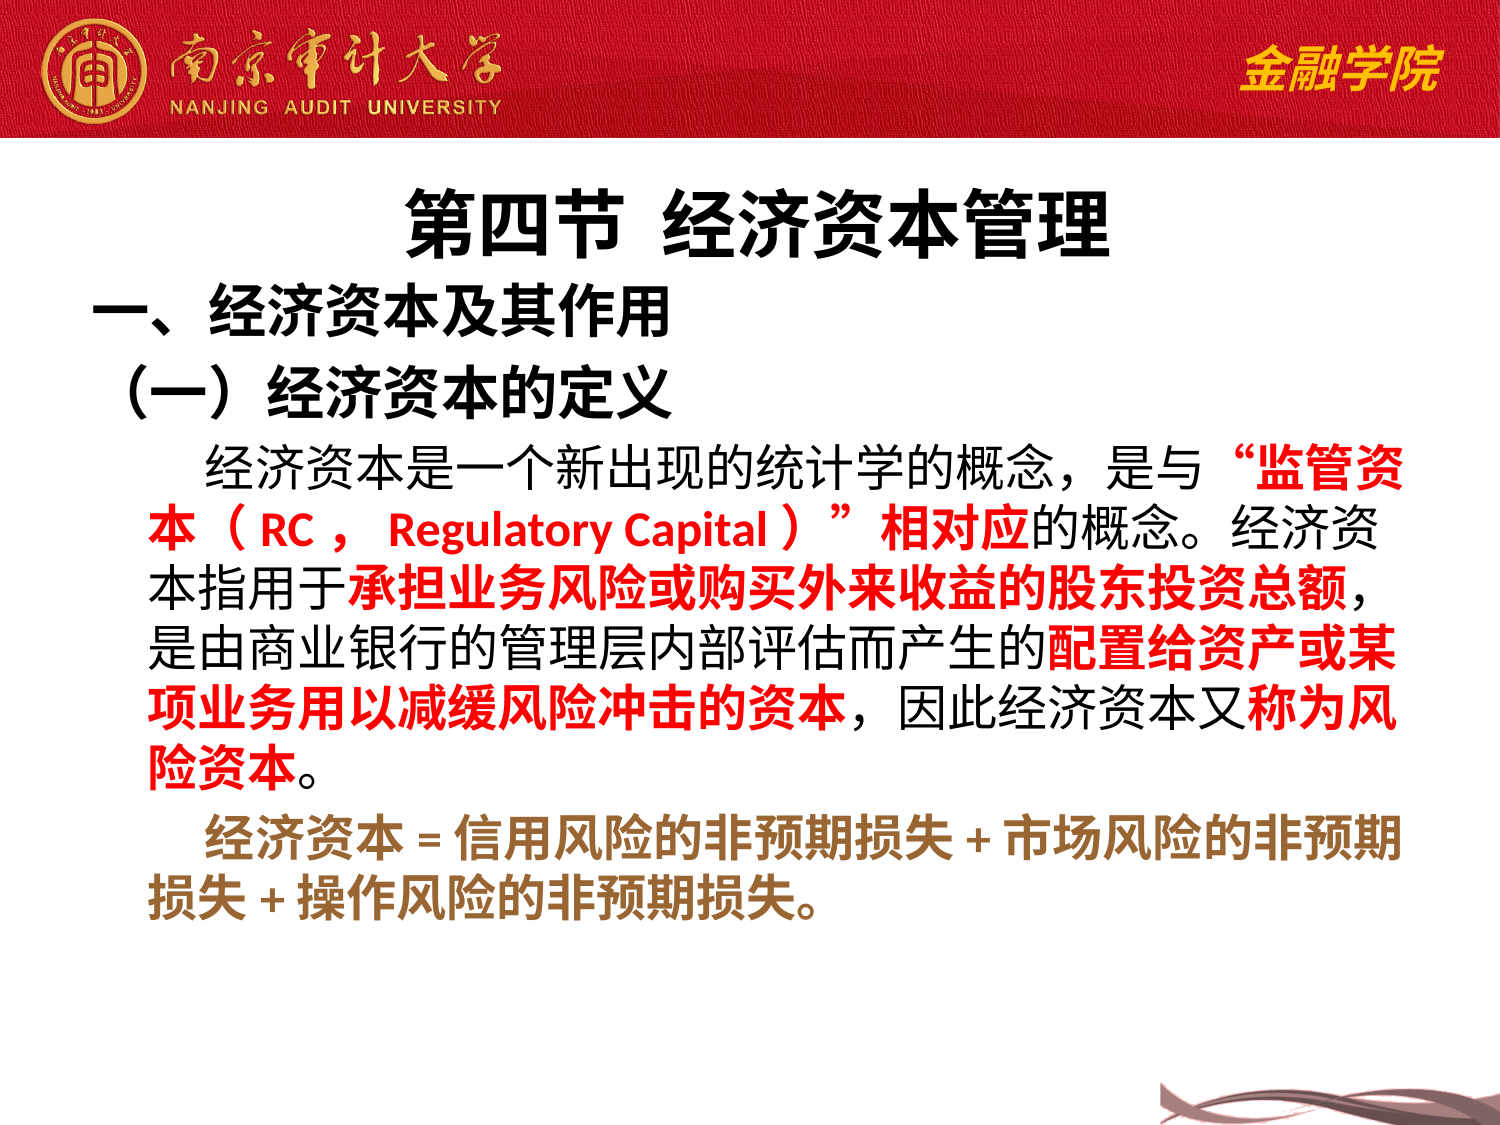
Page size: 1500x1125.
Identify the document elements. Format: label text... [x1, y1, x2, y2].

title 第四节 经济资本管理 [82, 128, 1432, 317]
picture [0, 0, 1500, 153]
list 一、经济资本及其作用 （一）经济资本的定义 经济资本是一个新出现的统计学的概念，是与“监管资本（RC，Regulatory Capital）”相对应的概念。经济资本指用于承担业务风险或购买外来收益的股东投资总额，是由商业银行的管理层内部评估而产生的配置给资产或某项业务用以减缓风险冲击的资本，因此经济资本又称为风险资本。 经济资本=信用风险的非预期损失+市场风险的非预期损失+操作风险的非预期损失。 [76, 267, 1421, 1048]
